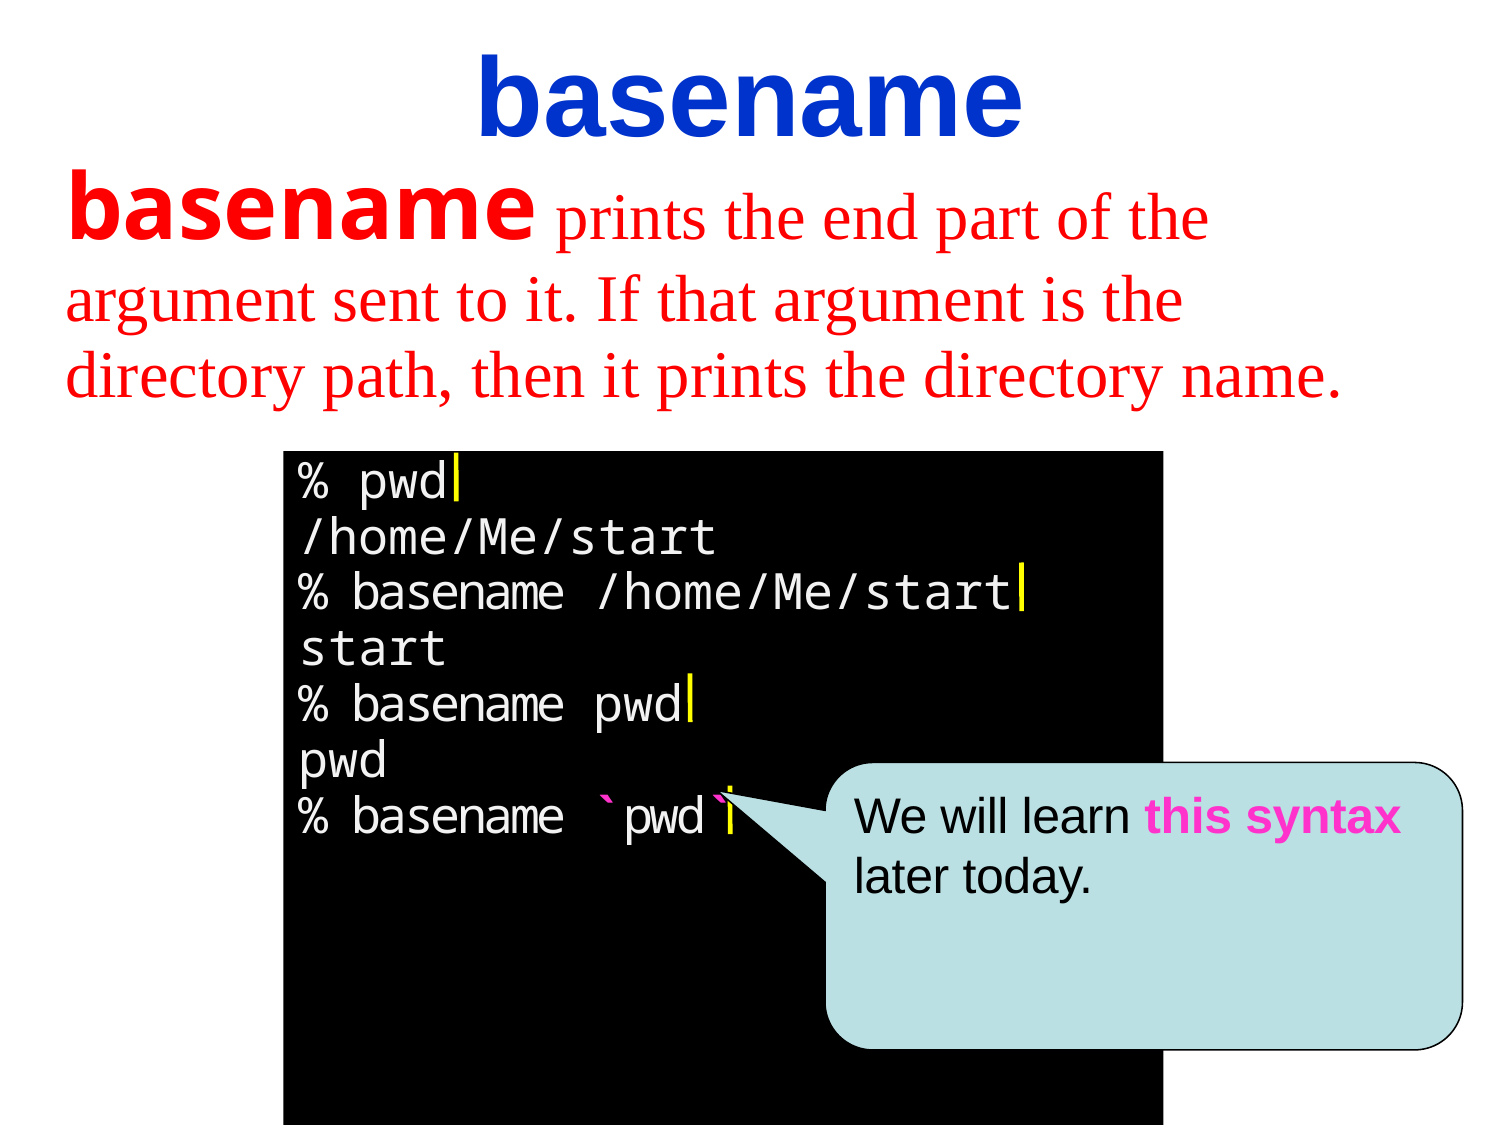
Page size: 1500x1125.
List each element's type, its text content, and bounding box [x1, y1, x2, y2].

text_box basename prints the end part of the argument sent to it. If that argument is the directory path, then it prints the directory name. [50, 149, 1450, 669]
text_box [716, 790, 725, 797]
text_box % pwd /home/Me/start % basename /home/Me/start start % basename pwd pwd % basename `pwd` [283, 669, 1164, 1125]
title basename [74, 0, 1426, 149]
text_box We will learn this syntax later today. What it does is turn the pwd result into an argument to basename. [734, 762, 1463, 1050]
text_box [849, 849, 1438, 1026]
